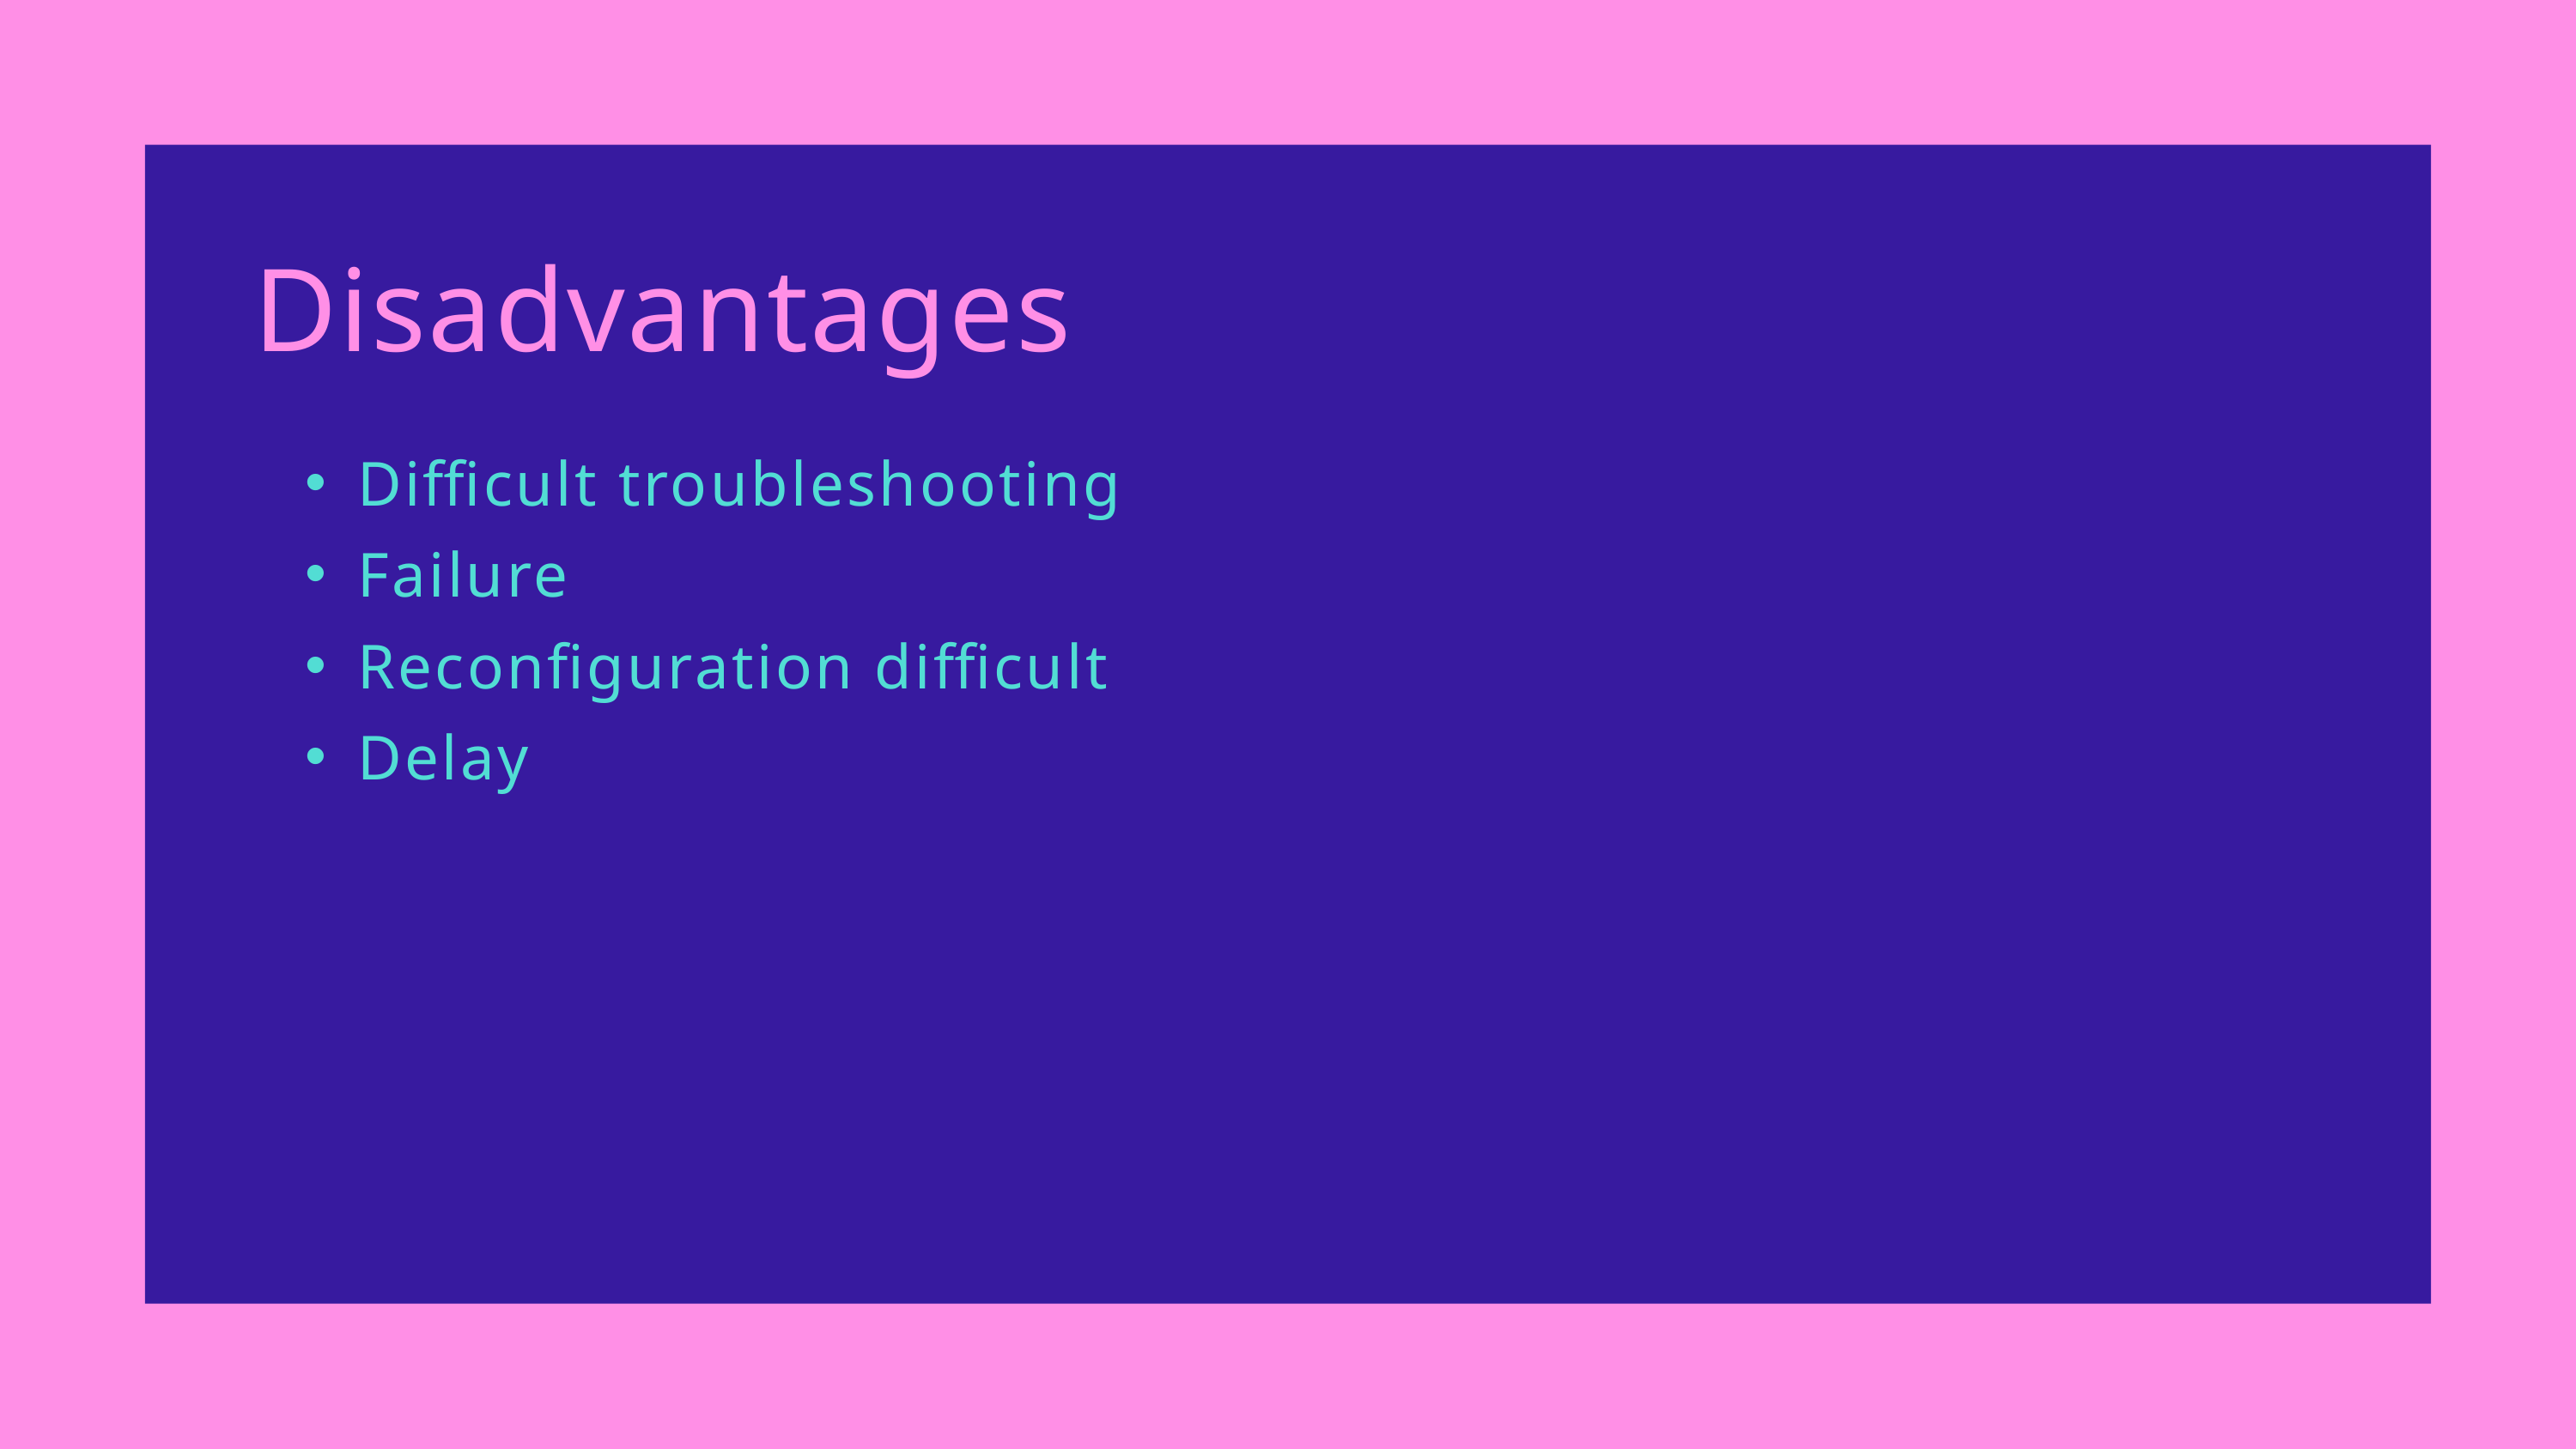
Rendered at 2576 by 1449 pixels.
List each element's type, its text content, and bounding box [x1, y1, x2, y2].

text_box Difficult troubleshooting Failure Reconfiguration difficult Delay [253, 427, 2090, 792]
text_box Disadvantages [253, 260, 1592, 375]
text_box [144, 144, 2432, 1304]
